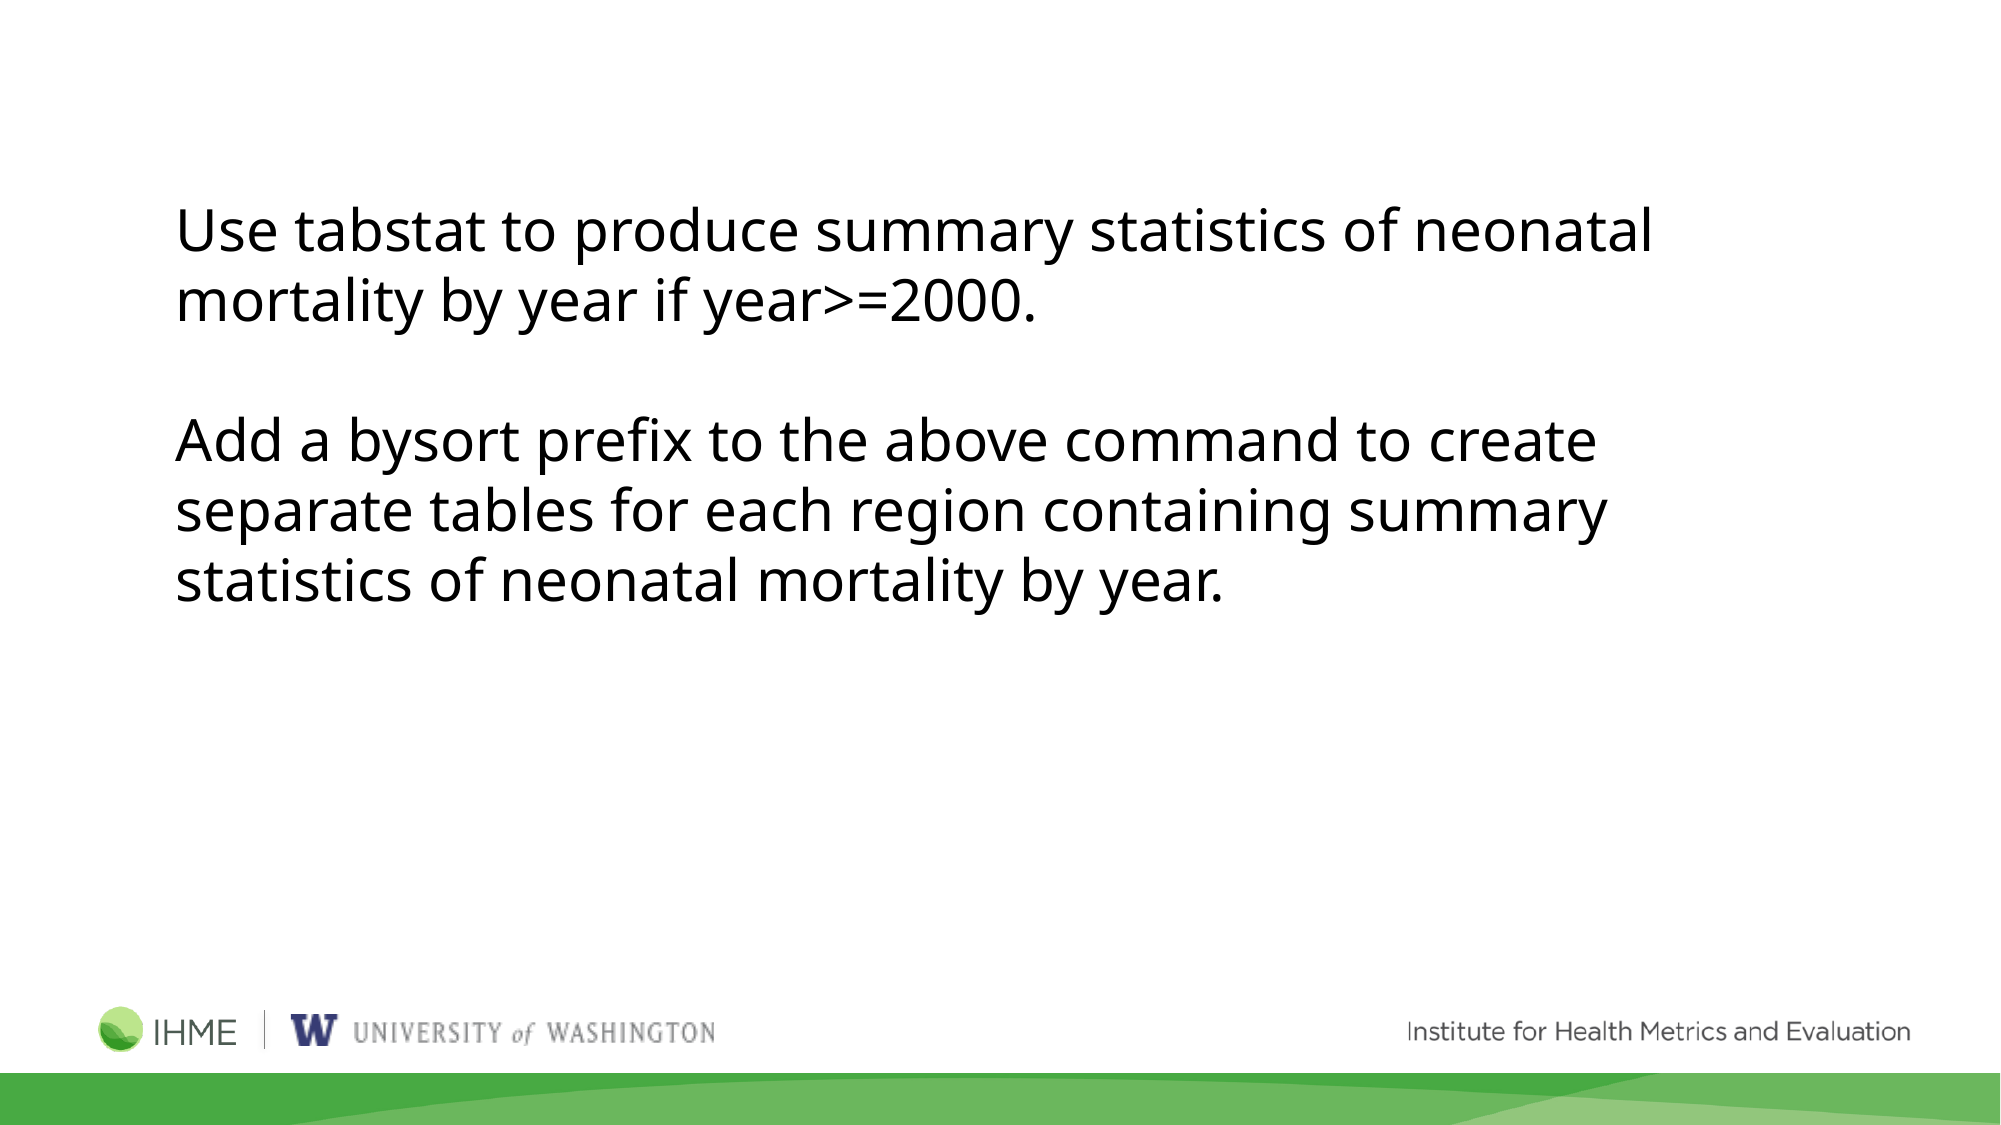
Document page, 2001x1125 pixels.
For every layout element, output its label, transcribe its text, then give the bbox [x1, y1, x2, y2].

title Use tabstat to produce summary statistics of neonatal mortality by year if year>=2000. Add a bysort prefix to the above command to create separate tables for each region containing summary statistics of neonatal mortality by year. [160, 186, 1811, 626]
picture [98, 1006, 236, 1052]
picture [0, 1073, 2001, 1125]
picture [1399, 1013, 1916, 1046]
